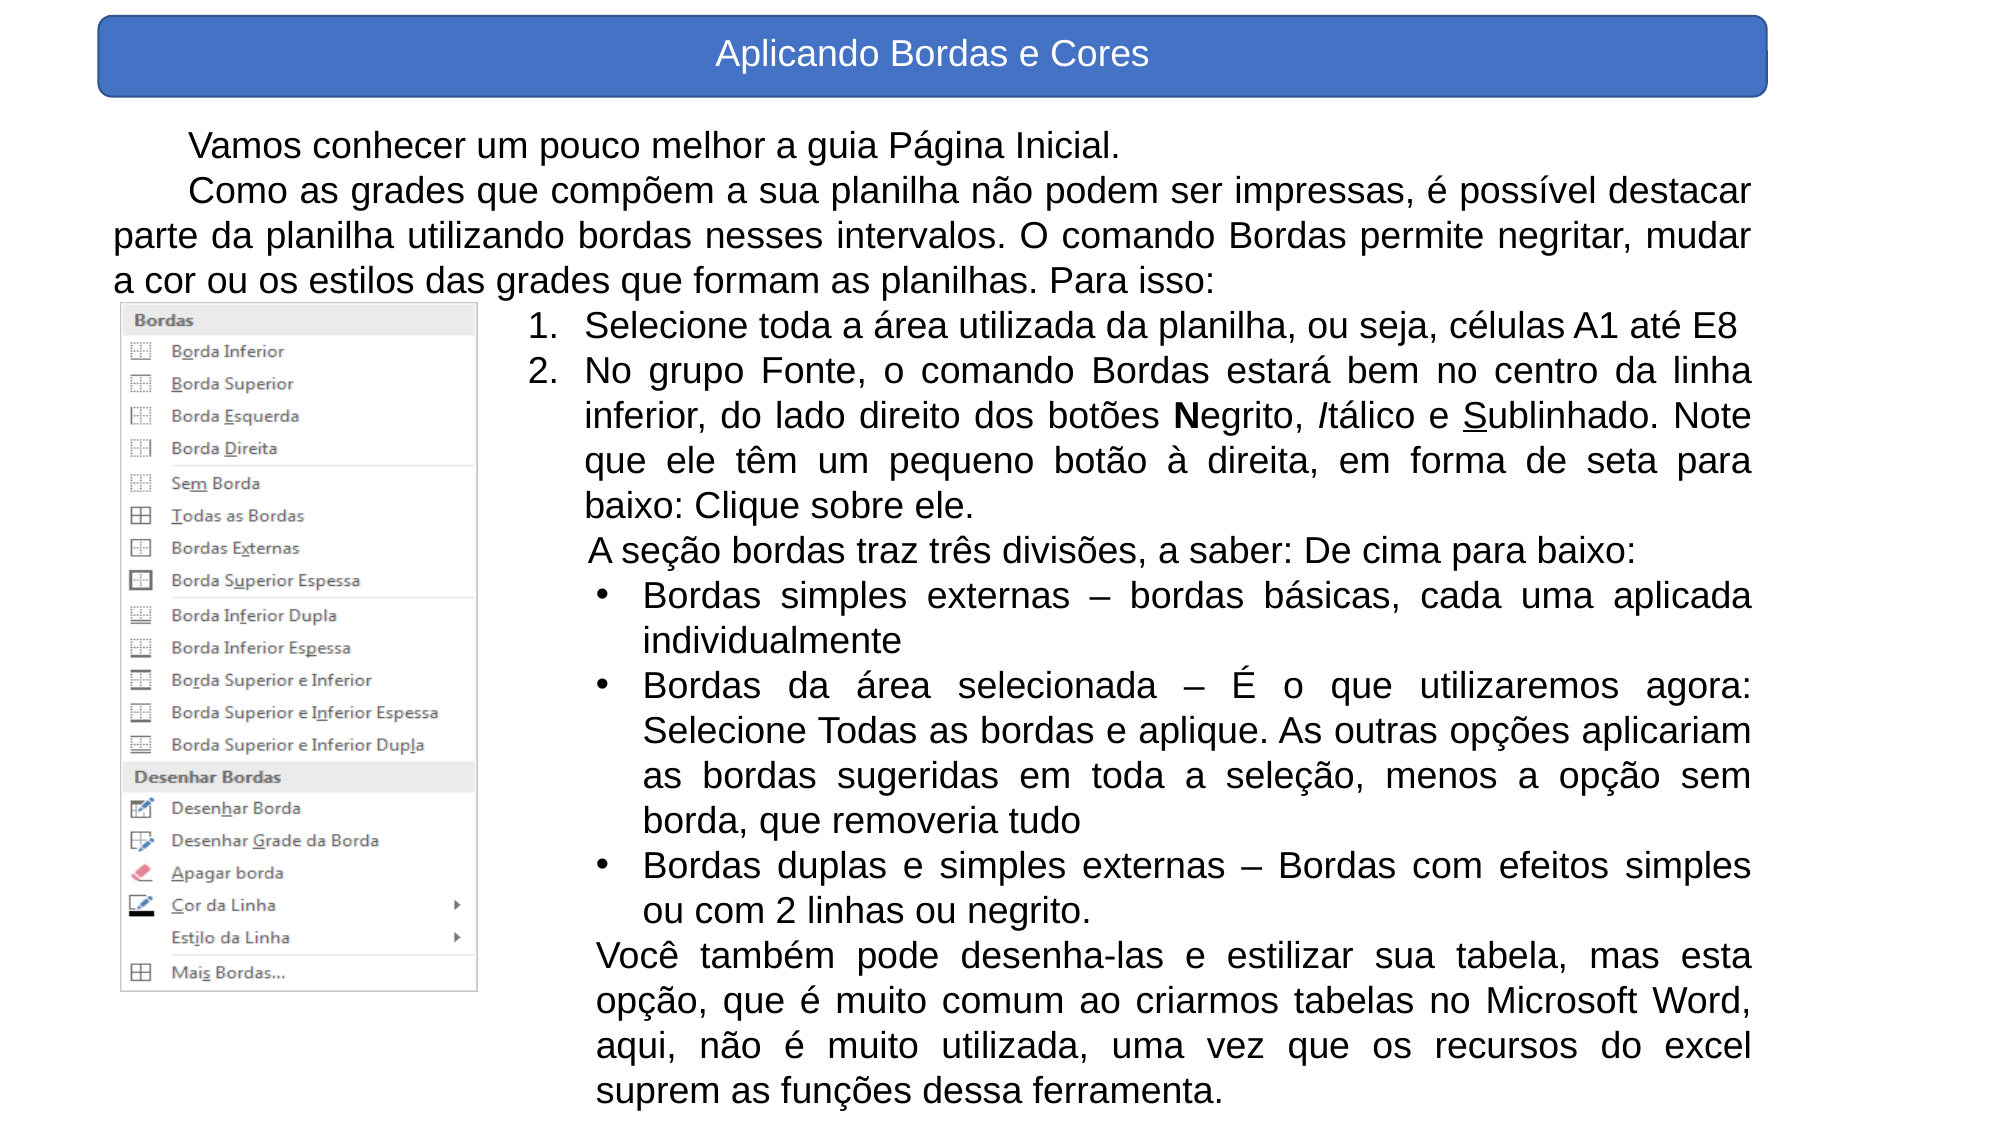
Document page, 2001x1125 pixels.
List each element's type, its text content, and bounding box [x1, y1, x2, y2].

text_box Vamos conhecer um pouco melhor a guia Página Inicial. Como as grades que compõem a sua planilha não podem ser impressas, é possível destacar parte da planilha utilizando bordas nesses intervalos. O comando Bordas permite negritar, mudar a cor ou os estilos das grades que formam as planilhas. Para isso: Selecione toda a área utilizada da planilha, ou seja, células A1 até E8 No grupo Fonte, o comando Bordas estará bem no centro da linha inferior, do lado direito dos botões Negrito, Itálico e Sublinhado. Note que ele têm um pequeno botão à direita, em forma de seta para baixo: Clique sobre ele. A seção bordas traz três divisões, a saber: De cima para baixo: Bordas simples externas – bordas básicas, cada uma aplicada individualmente Bordas da área selecionada – É o que utilizaremos agora: Selecione Todas as bordas e aplique. As outras opções aplicariam as bordas sugeridas em toda a seleção, menos a opção sem borda, que removeria tudo Bordas duplas e simples externas – Bordas com efeitos simples ou com 2 linhas ou negrito. Você também pode desenha-las e estilizar sua tabela, mas esta opção, que é muito comum ao criarmos tabelas no Microsoft Word, aqui, não é muito utilizada, uma vez que os recursos do excel suprem as funções dessa ferramenta. [98, 113, 1767, 1118]
text_box [97, 24, 1768, 98]
text_box [100, 14, 1765, 21]
picture [120, 302, 479, 992]
text_box Aplicando Bordas e Cores [98, 21, 1767, 82]
